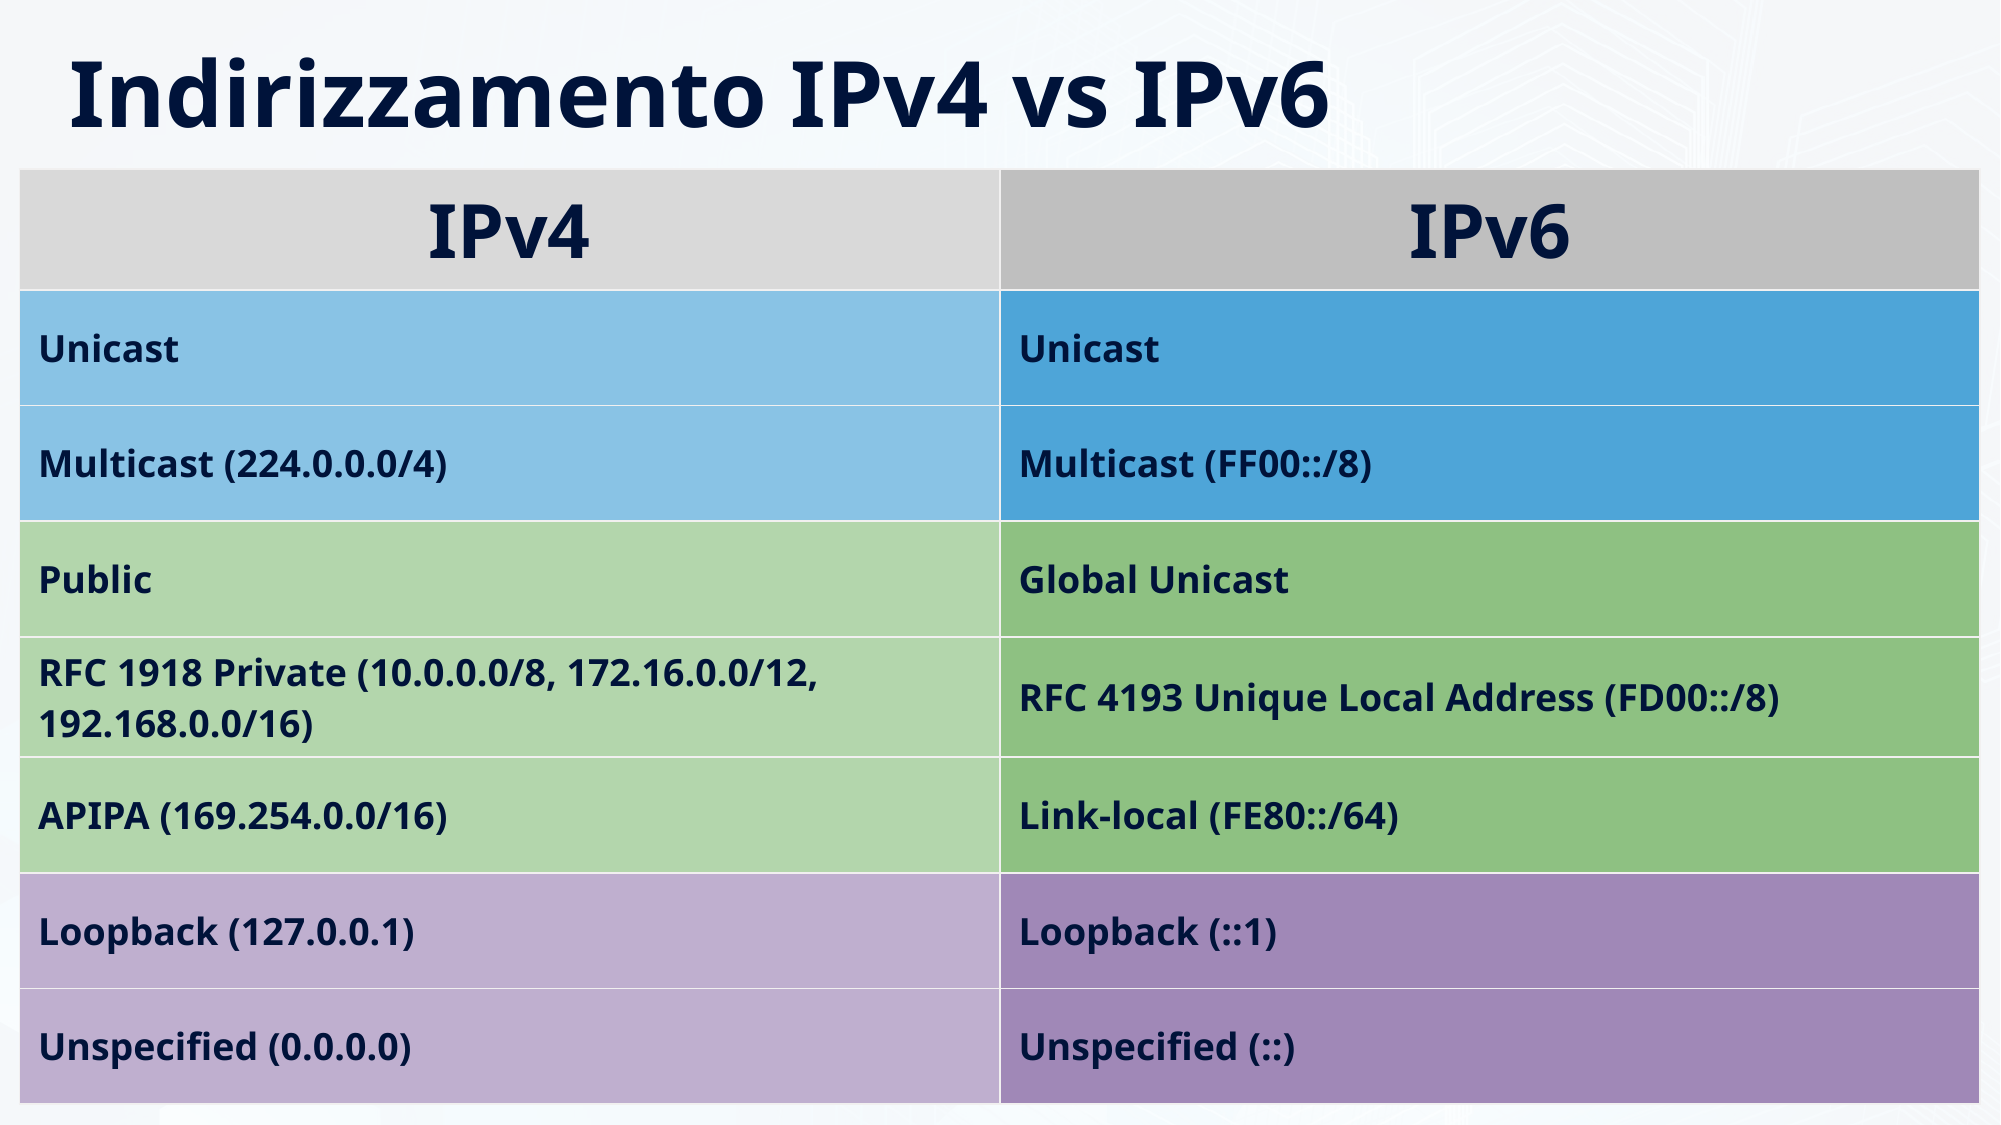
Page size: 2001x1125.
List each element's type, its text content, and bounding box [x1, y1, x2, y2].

table_cell Link-local (FE80::/64) [1001, 758, 1979, 872]
table_cell APIPA (169.254.0.0/16) [20, 758, 999, 872]
table_cell Unspecified (::) [1001, 989, 1979, 1103]
table_cell RFC 4193 Unique Local Address (FD00::/8) [1001, 638, 1979, 756]
table_cell Unspecified (0.0.0.0) [20, 989, 999, 1103]
table_cell Loopback (127.0.0.1) [20, 874, 999, 988]
table_cell Unicast [20, 291, 999, 405]
title Indirizzamento IPv4 vs IPv6 [55, 29, 1945, 166]
table_cell RFC 1918 Private (10.0.0.0/8, 172.16.0.0/12, 192.168.0.0/16) [20, 638, 999, 756]
table_cell Global Unicast [1001, 522, 1979, 636]
table_header IPv6 [1001, 170, 1979, 289]
table_cell Multicast (FF00::/8) [1001, 406, 1979, 520]
table_cell Unicast [1001, 291, 1979, 405]
table_cell Public [20, 522, 999, 636]
table_cell Multicast (224.0.0.0/4) [20, 406, 999, 520]
table_cell Loopback (::1) [1001, 874, 1979, 988]
table_header IPv4 [20, 170, 999, 289]
